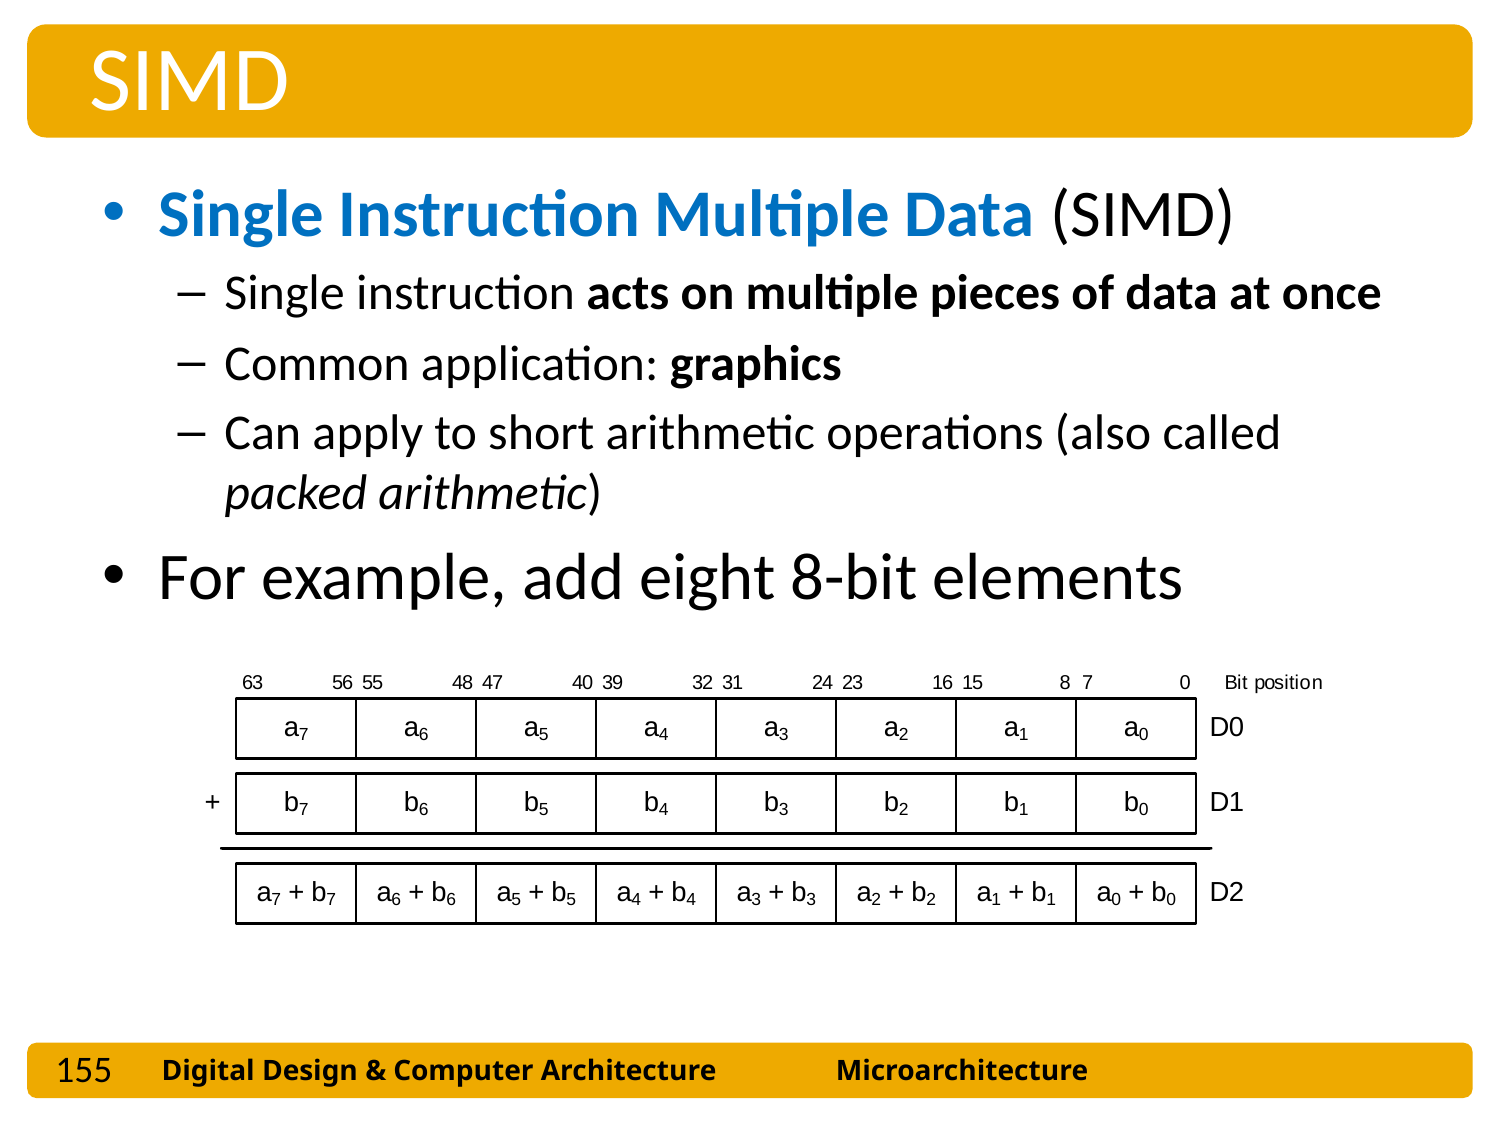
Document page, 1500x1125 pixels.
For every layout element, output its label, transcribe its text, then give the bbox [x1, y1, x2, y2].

text_box SIMD [75, 11, 1450, 136]
text_box Single Instruction Multiple Data (SIMD) Single instruction acts on multiple pieces of data at once Common application: graphics Can apply to short arithmetic operations (also called packed arithmetic) For example, add eight 8-bit elements [87, 162, 1400, 975]
slide_number 155 [40, 1037, 164, 1096]
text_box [187, 662, 1333, 926]
